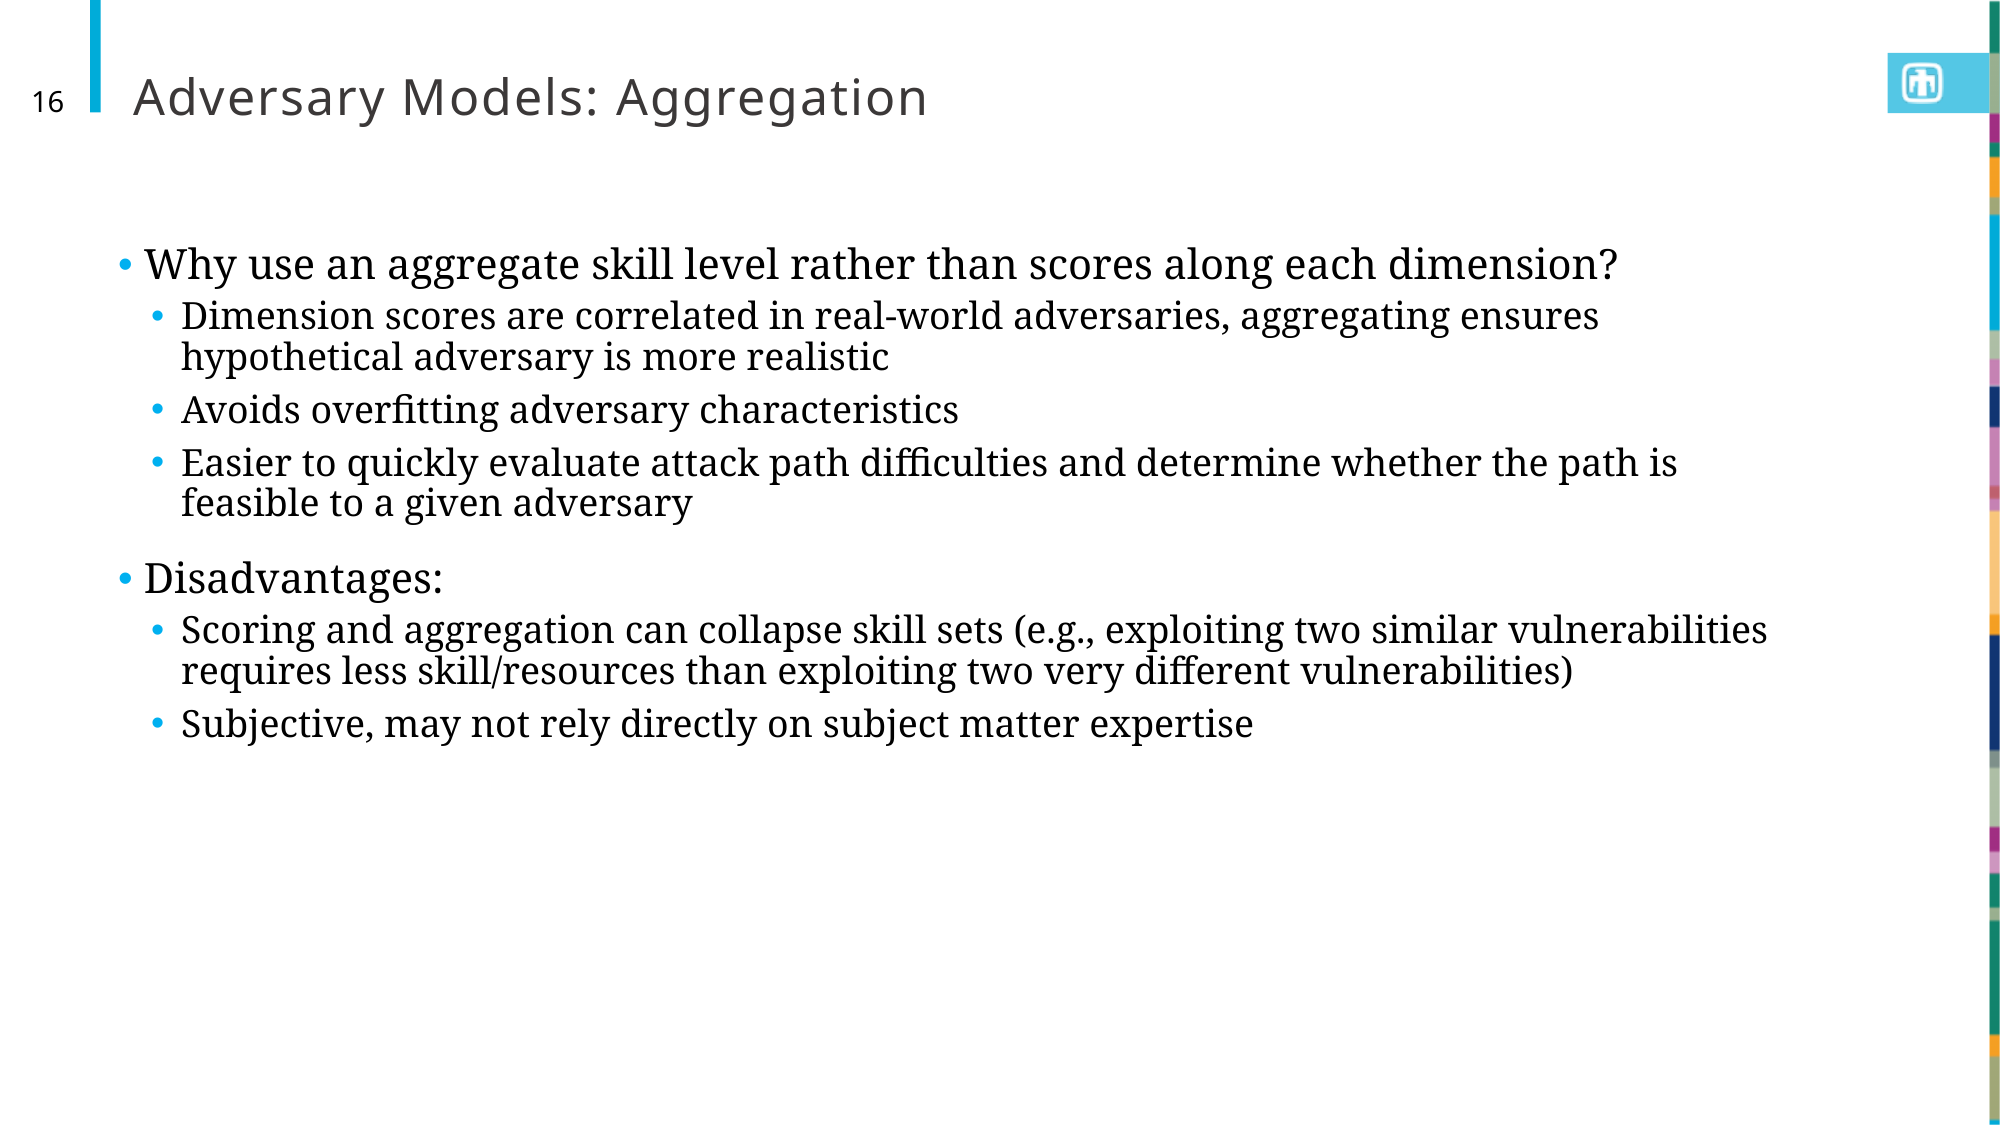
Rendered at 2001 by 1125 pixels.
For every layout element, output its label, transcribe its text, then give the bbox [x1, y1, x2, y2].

slide_number 16 [10, 73, 80, 133]
picture [1901, 62, 1944, 104]
picture [1990, 330, 1999, 1120]
title Adversary Models: Aggregation [118, 39, 1769, 133]
picture [1990, 1, 1999, 215]
list Why use an aggregate skill level rather than scores along each dimension? Dimension scores are correlated in real-world adversaries, aggregating ensures hypothetical adversary is more realistic Avoids overfitting adversary characteristics Easier to quickly evaluate attack path difficulties and determine whether the path is feasible to a given adversary Disadvantages: Scoring and aggregation can collapse skill sets (e.g., exploiting two similar vulnerabilities requires less skill/resources than exploiting two very different vulnerabilities) Subjective, may not rely directly on subject matter expertise [118, 236, 1788, 946]
